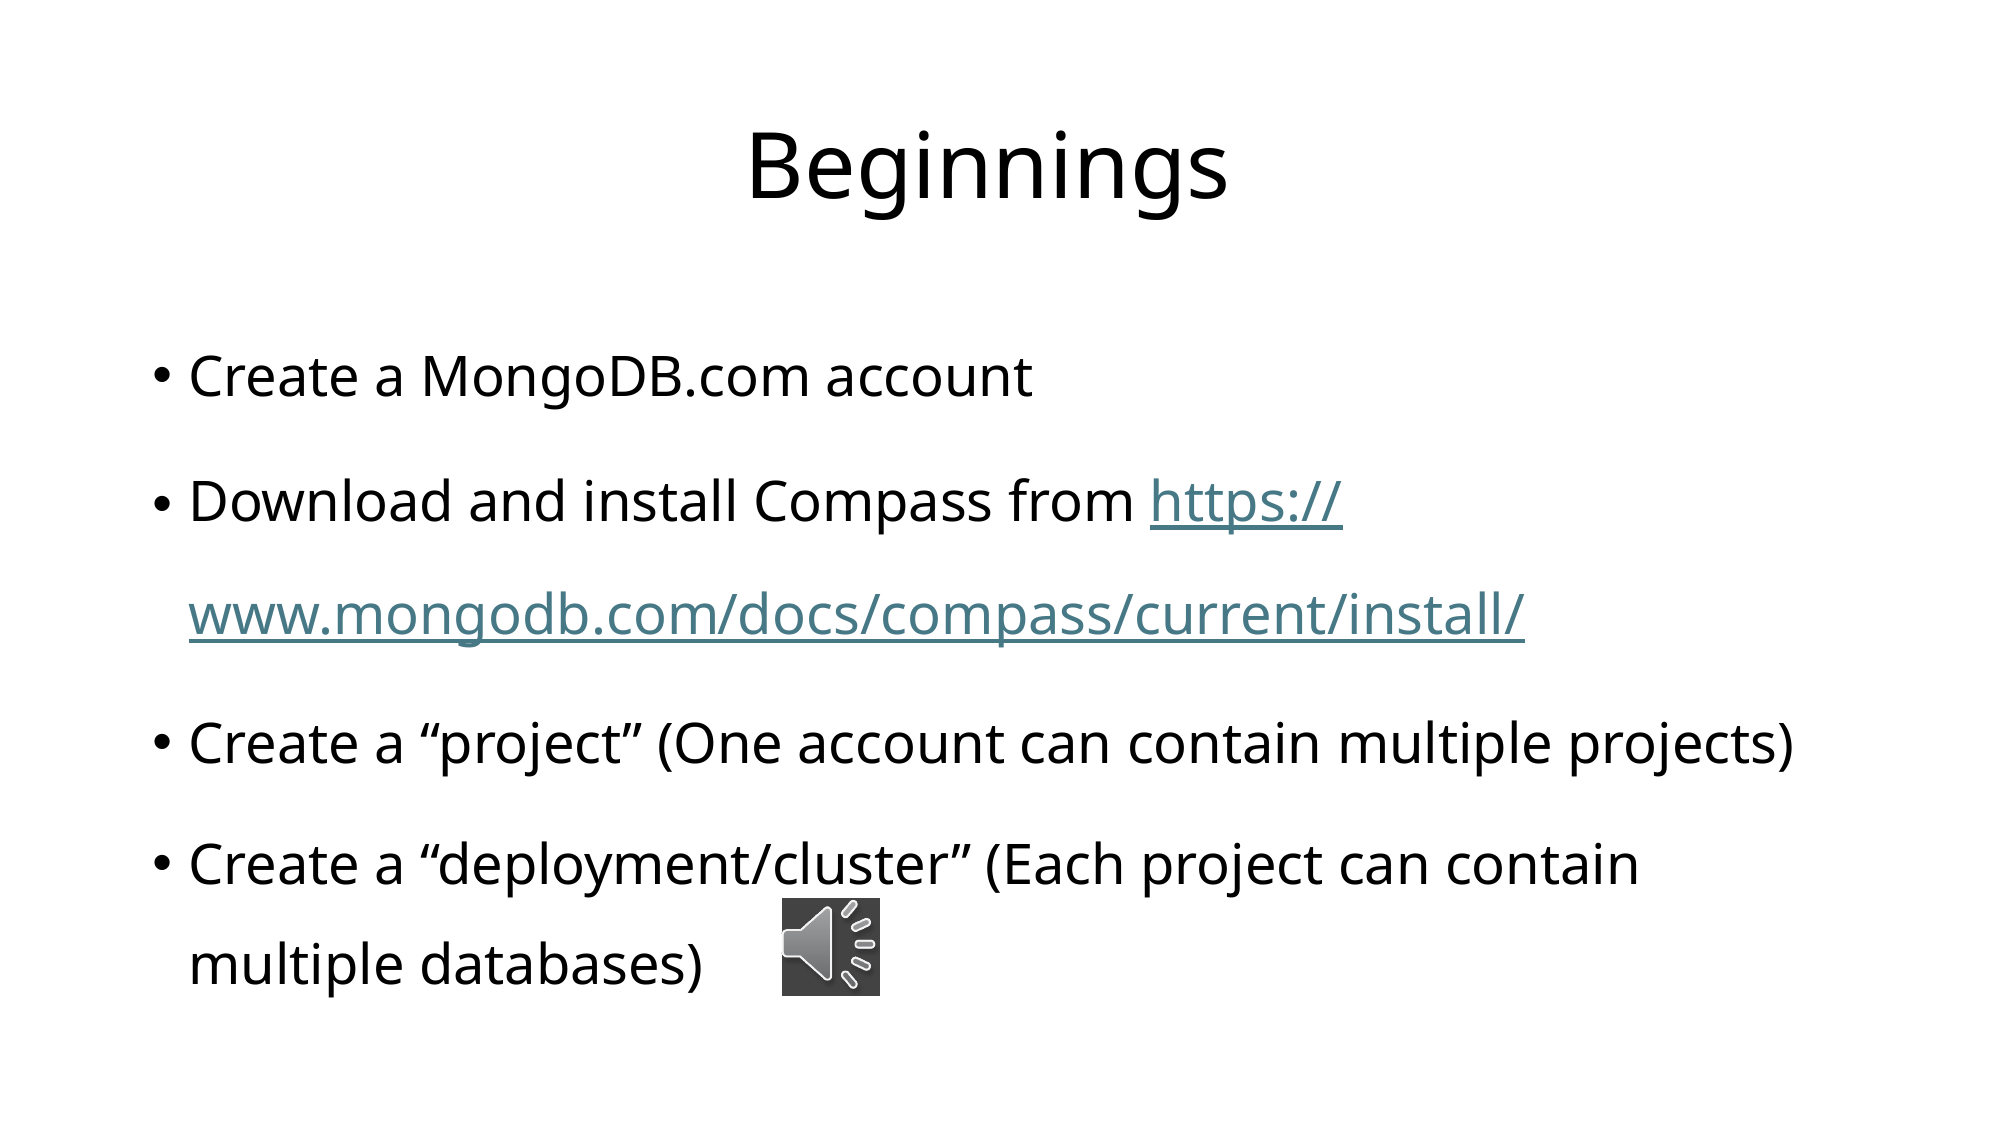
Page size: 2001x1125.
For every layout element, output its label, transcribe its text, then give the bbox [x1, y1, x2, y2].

title Beginnings [137, 59, 1863, 278]
list Create a MongoDB.com account Download and install Compass from https://www.mongodb.com/docs/compass/current/install/ Create a “project” (One account can contain multiple projects) Create a “deployment/cluster” (Each project can contain multiple databases) [137, 299, 1863, 1014]
picture [780, 896, 882, 998]
